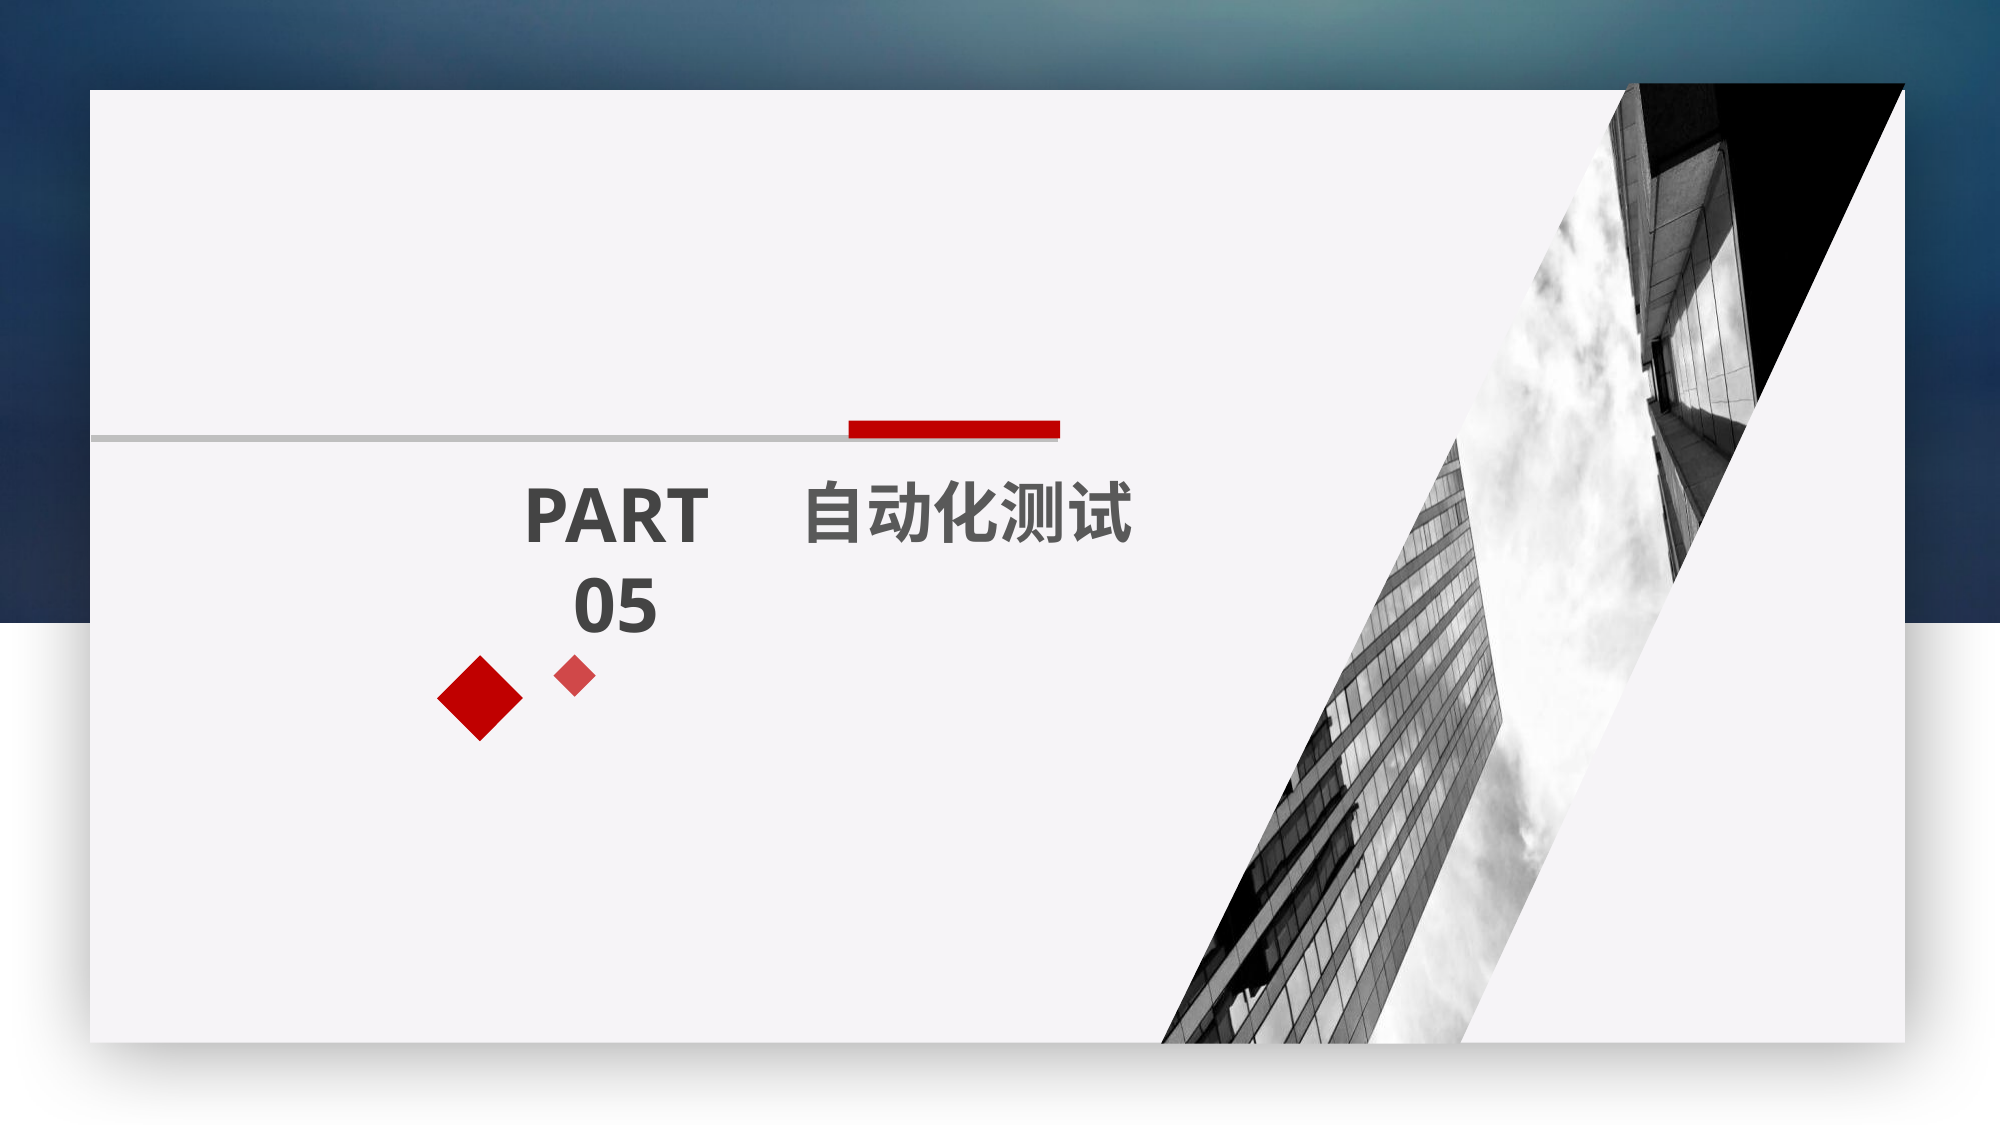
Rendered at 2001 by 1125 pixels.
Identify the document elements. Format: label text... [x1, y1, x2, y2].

picture [0, 0, 2000, 1044]
text_box [435, 656, 525, 743]
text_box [91, 420, 1061, 439]
text_box 自动化测试 [784, 463, 1149, 559]
text_box [552, 656, 598, 699]
text_box PART 05 [455, 460, 778, 656]
